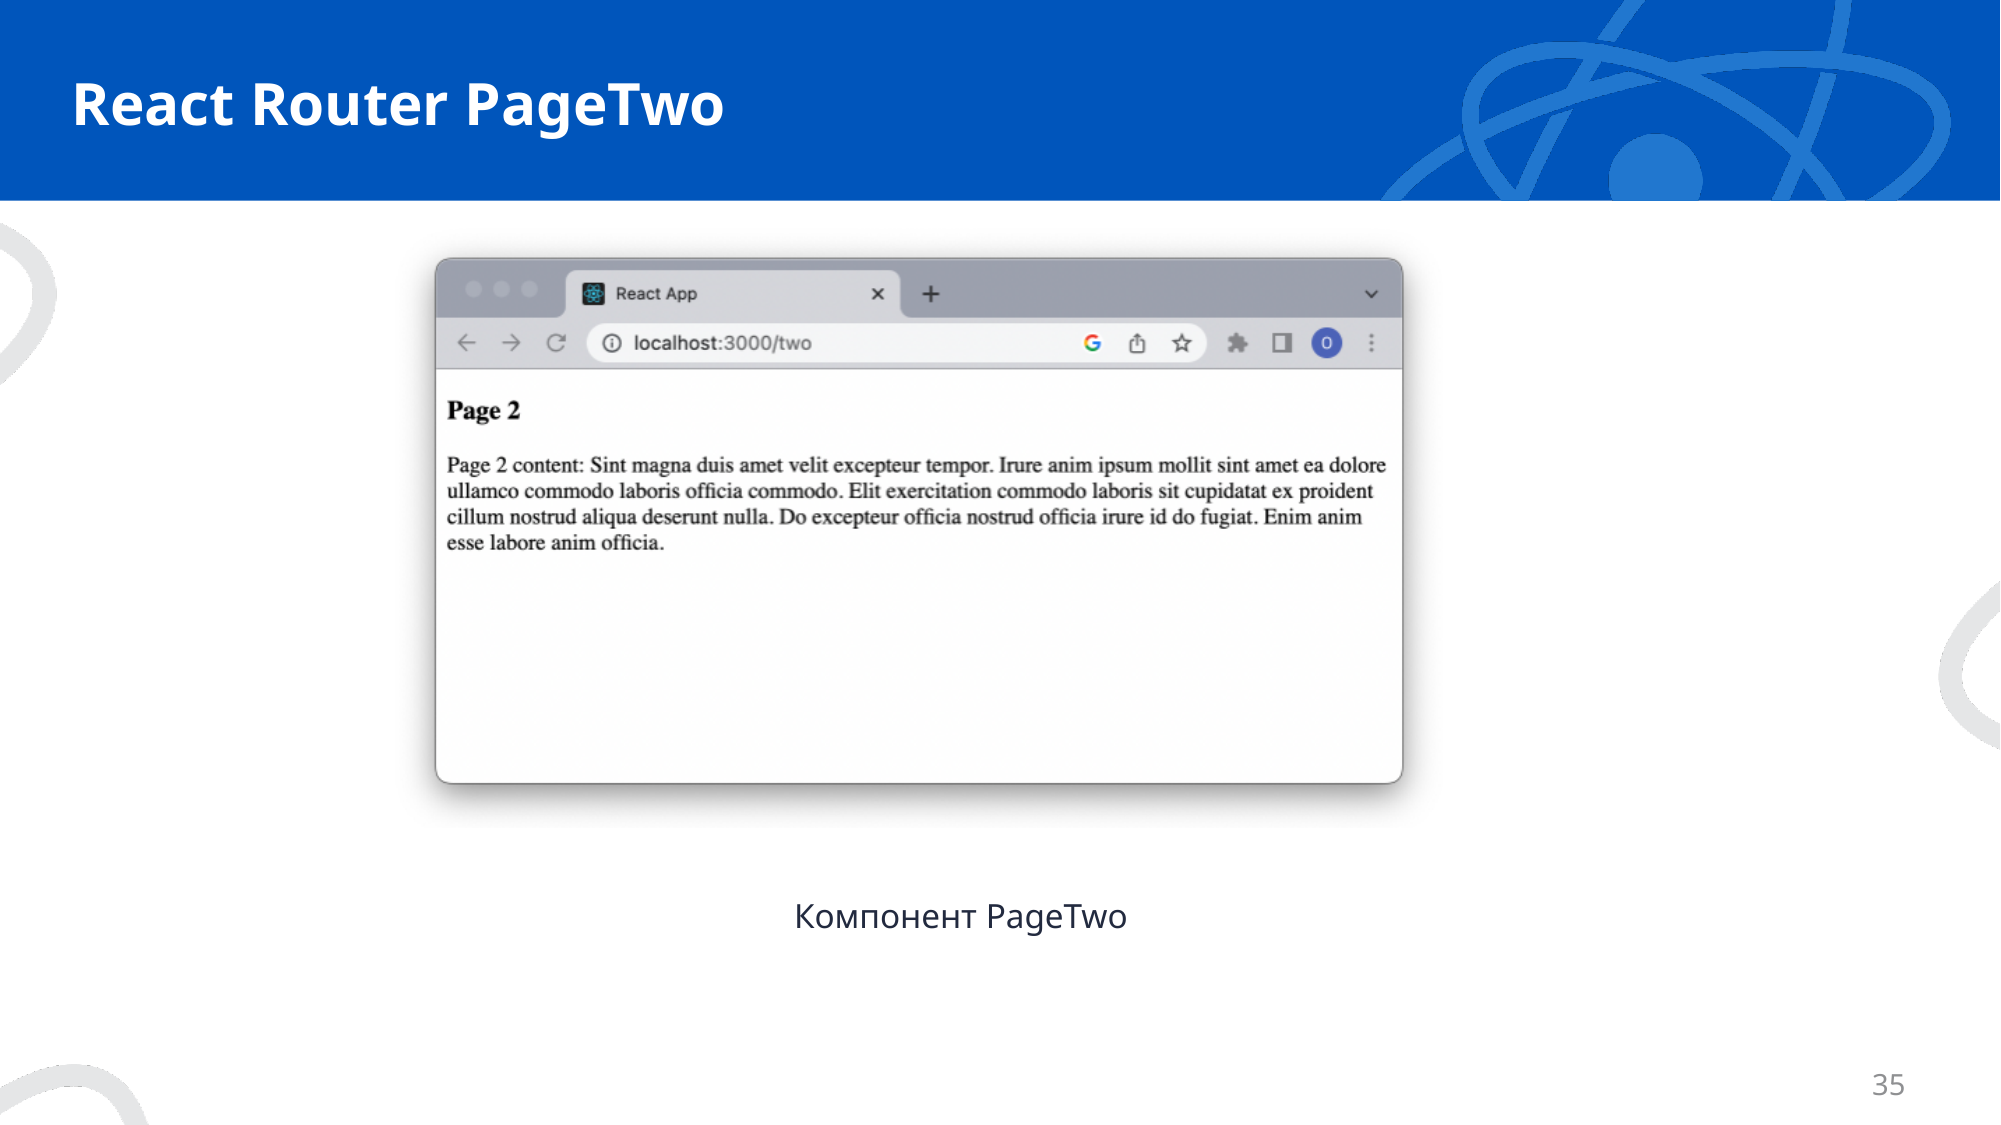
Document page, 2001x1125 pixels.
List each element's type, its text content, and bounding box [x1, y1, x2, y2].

picture [0, 1032, 162, 1125]
picture [1318, 0, 2000, 201]
picture [1919, 554, 2001, 767]
picture [379, 227, 1469, 828]
text_box Компонент PageTwo [599, 887, 1323, 943]
title React Router PageTwo [56, 58, 1185, 145]
picture [0, 208, 122, 456]
